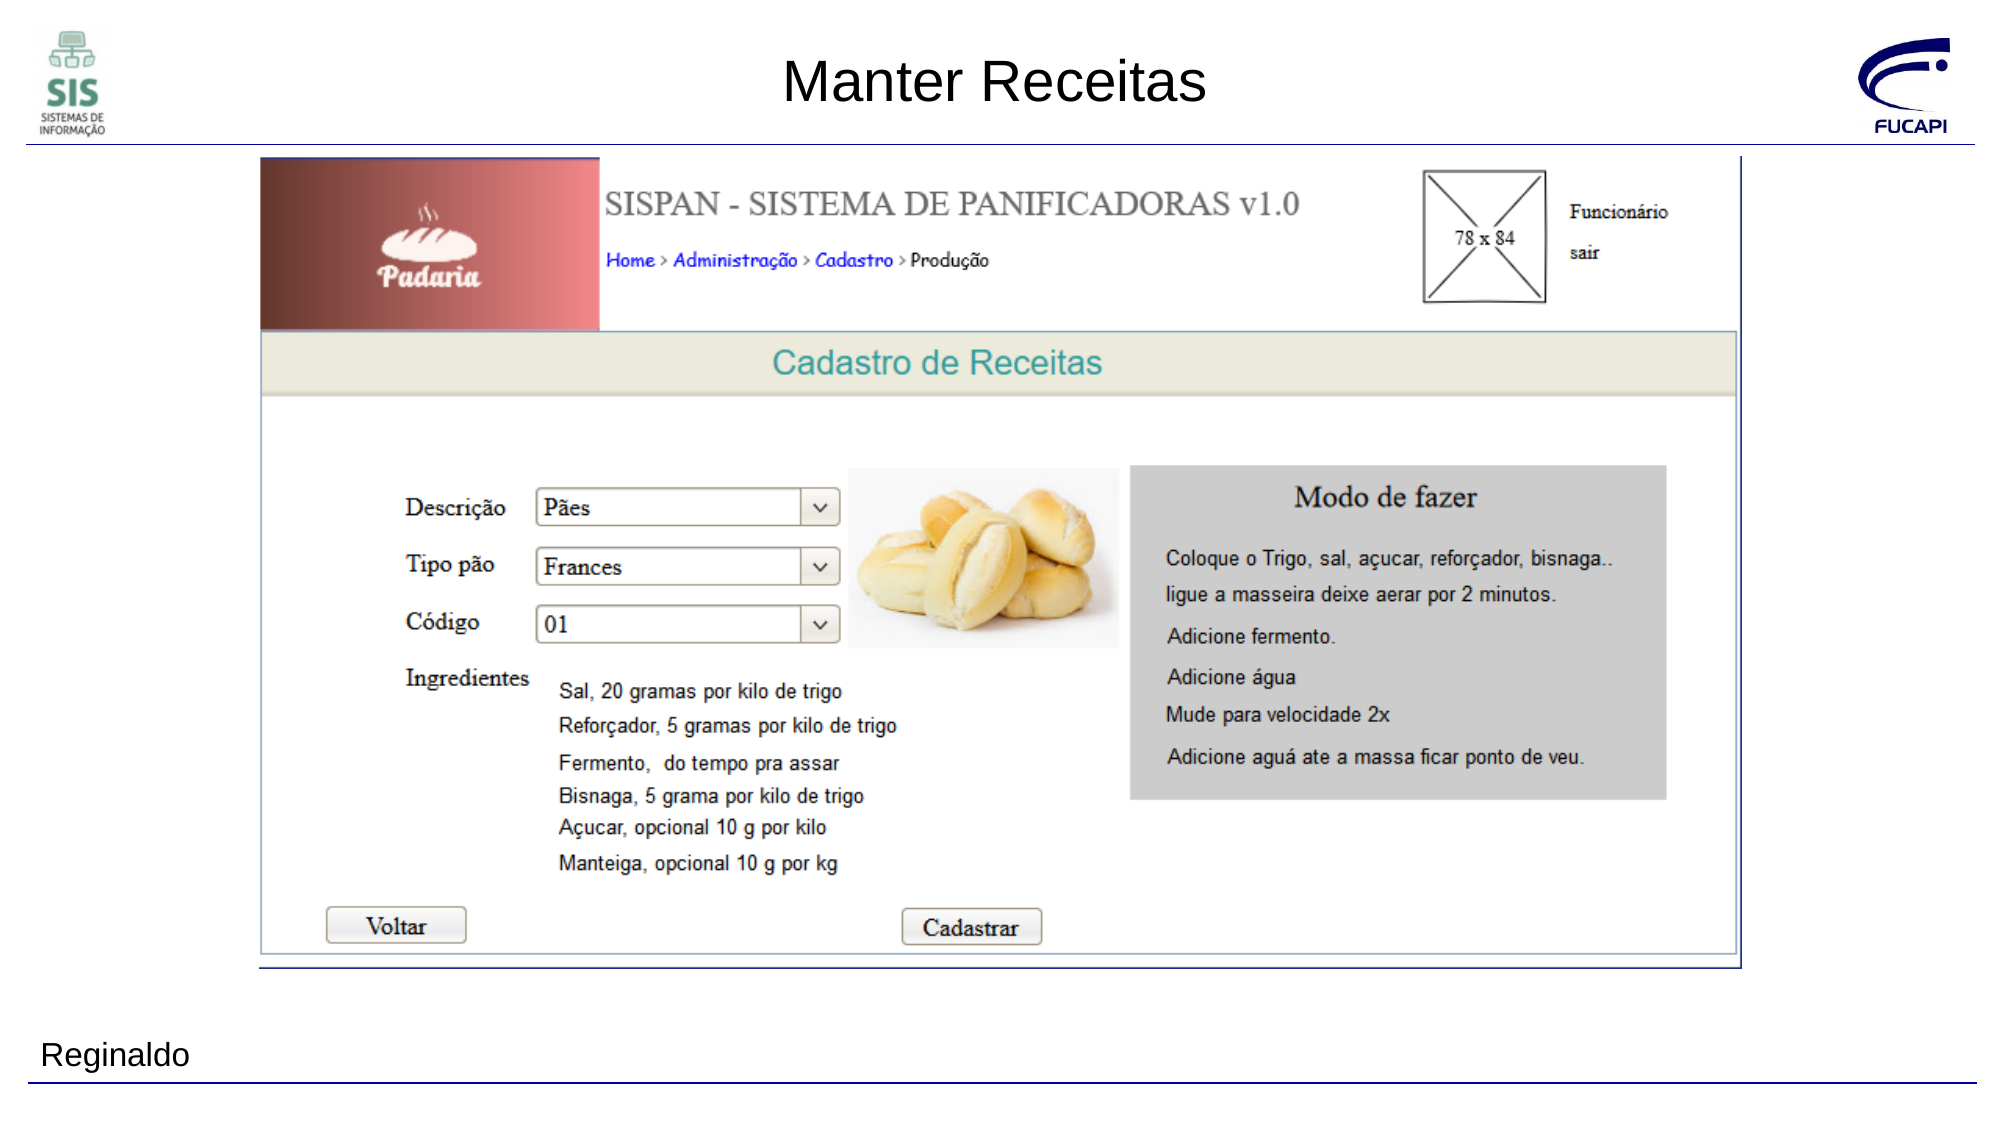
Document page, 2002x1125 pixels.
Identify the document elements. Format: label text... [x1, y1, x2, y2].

text_box Manter Receitas [292, 35, 1699, 120]
picture [33, 24, 111, 139]
text_box Reginaldo [25, 1025, 442, 1081]
picture [1858, 38, 1950, 133]
picture [259, 155, 1742, 969]
